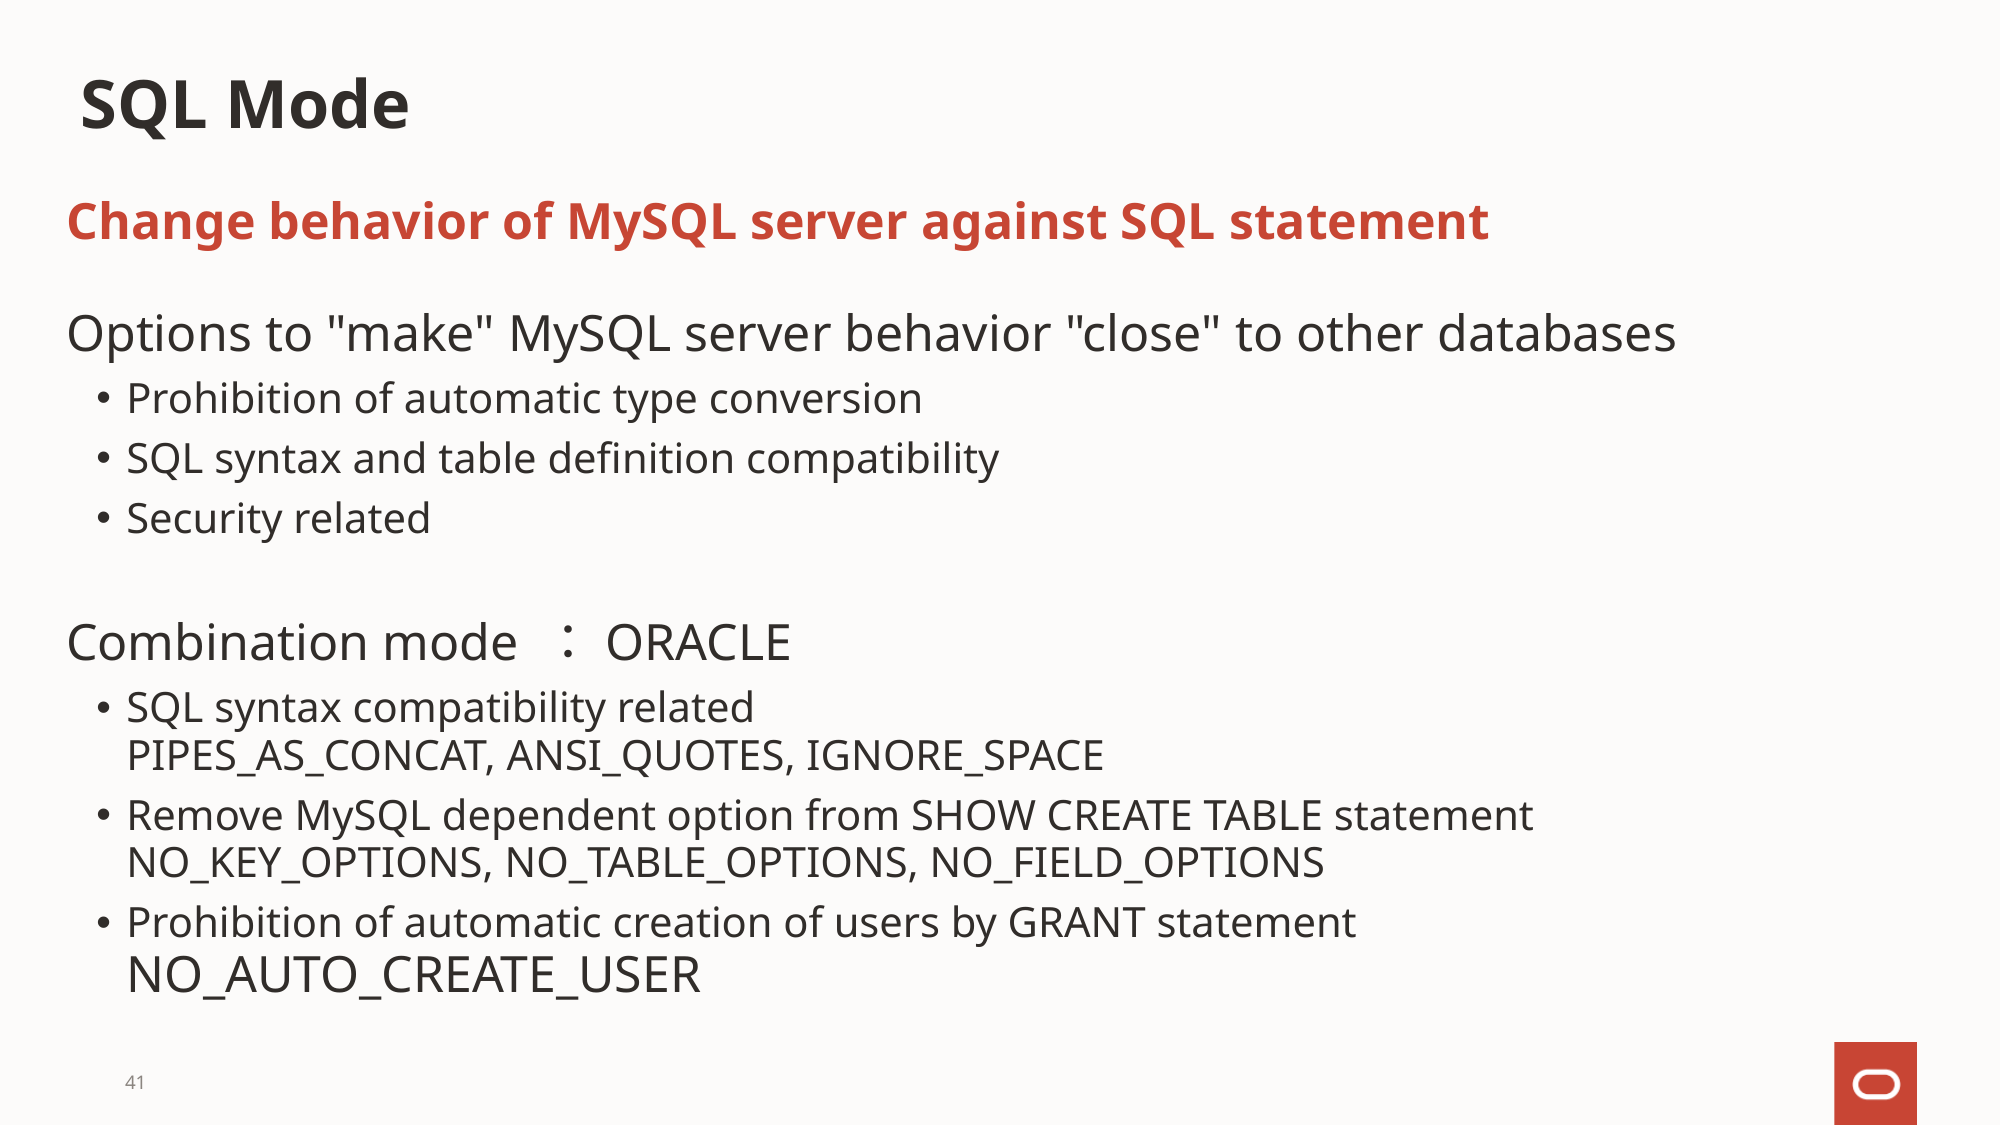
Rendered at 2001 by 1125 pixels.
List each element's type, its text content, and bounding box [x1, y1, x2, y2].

slide_number 41 [125, 1053, 185, 1114]
title SQL Mode [80, 33, 1920, 144]
list Change behavior of MySQL server against SQL statement [66, 194, 1892, 251]
list Options to "make" MySQL server behavior "close" to other databases Prohibition of automatic type conversion SQL syntax and table definition compatibility Security related Combination mode ：ORACLE SQL syntax compatibility related PIPES_AS_CONCAT, ANSI_QUOTES, IGNORE_SPACE Remove MySQL dependent option from SHOW CREATE TABLE statement NO_KEY_OPTIONS, NO_TABLE_OPTIONS, NO_FIELD_OPTIONS Prohibition of automatic creation of users by GRANT statement NO_AUTO_CREATE_USER [66, 305, 1892, 956]
